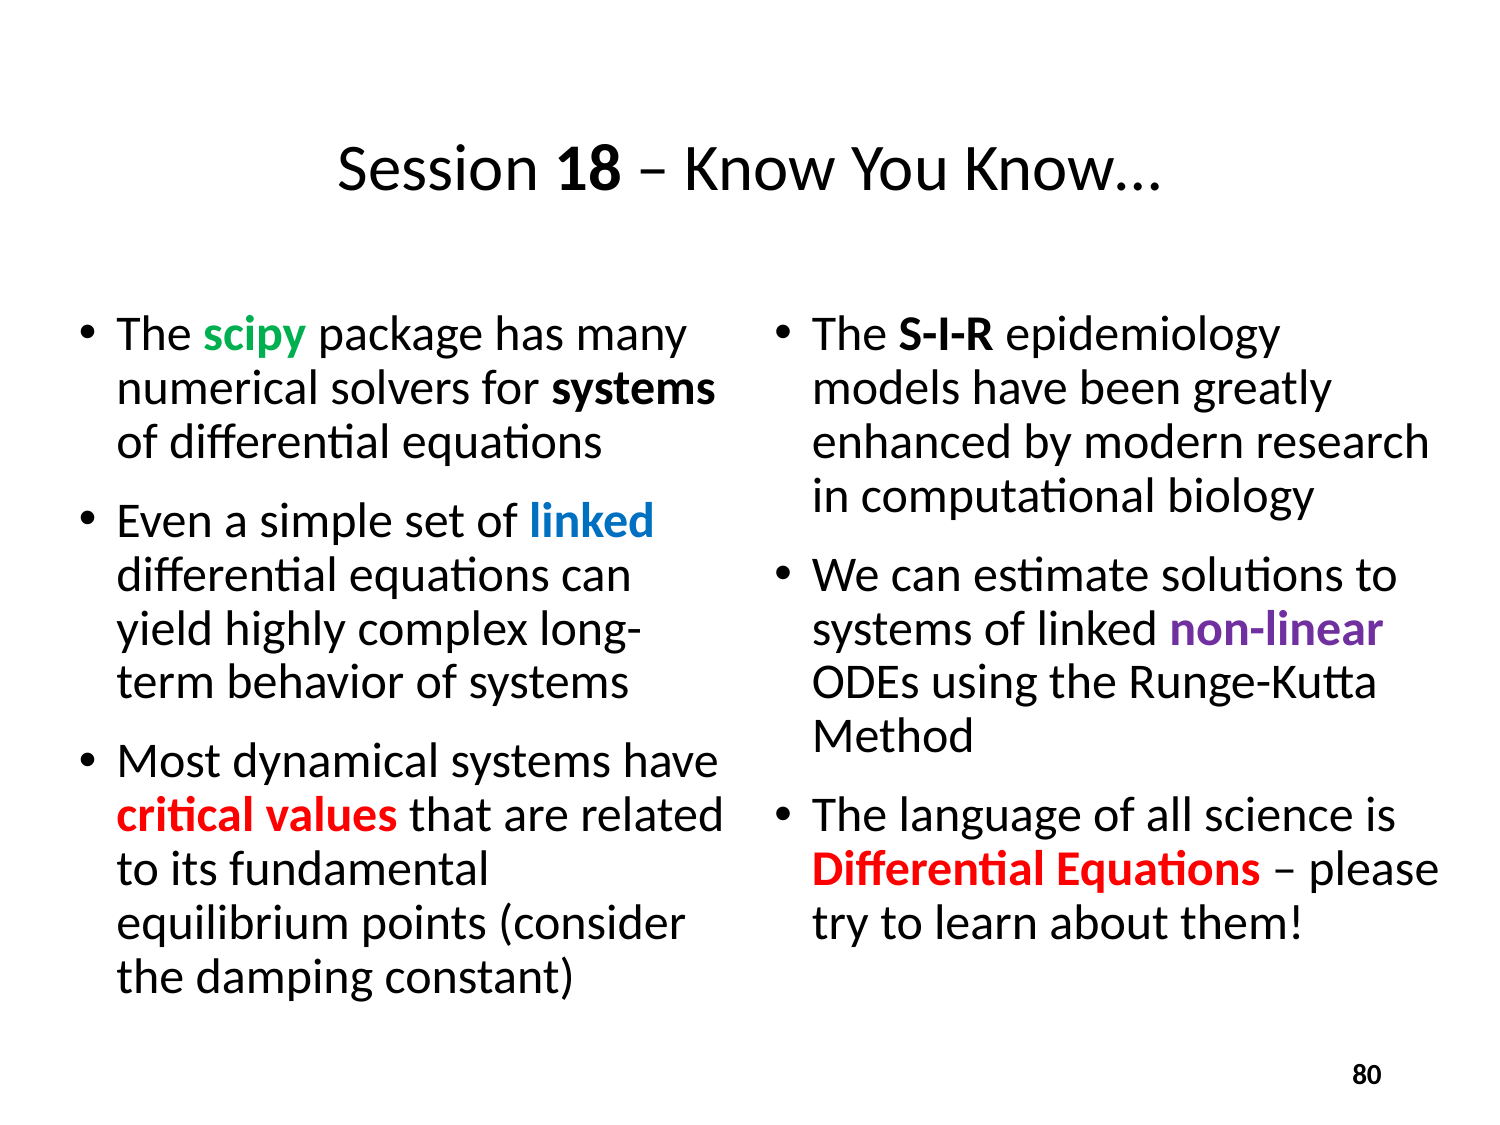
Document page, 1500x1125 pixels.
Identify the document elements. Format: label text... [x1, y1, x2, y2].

list The scipy package has many numerical solvers for systems of differential equations Even a simple set of linked differential equations can yield highly complex long-term behavior of systems Most dynamical systems have critical values that are related to its fundamental equilibrium points (consider the damping constant) [63, 299, 741, 1014]
slide_number 80 [1059, 1042, 1397, 1103]
list The S-I-R epidemiology models have been greatly enhanced by modern research in computational biology We can estimate solutions to systems of linked non-linear ODEs using the Runge-Kutta Method The language of all science is Differential Equations – please try to learn about them! [759, 299, 1456, 1014]
title Session 18 – Know You Know… [103, 59, 1397, 278]
